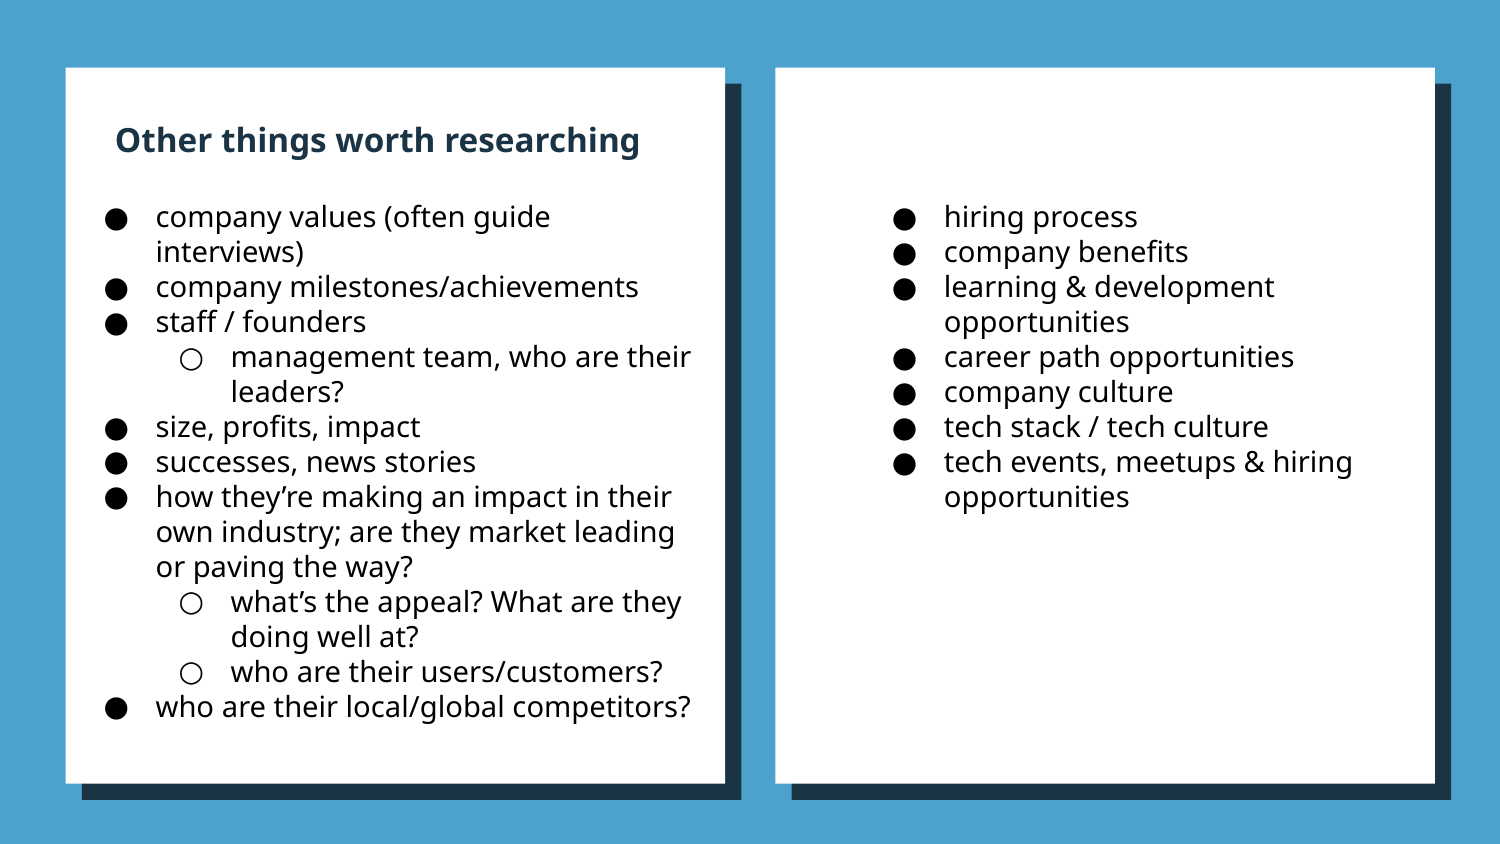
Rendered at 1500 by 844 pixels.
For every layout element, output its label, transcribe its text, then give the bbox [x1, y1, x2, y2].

text_box [65, 67, 726, 784]
text_box company values (often guide interviews) company milestones/achievements staff / founders management team, who are their leaders? size, profits, impact successes, news stories how they’re making an impact in their own industry; are they market leading or paving the way? what’s the appeal? What are they doing well at? who are their users/customers? who are their local/global competitors? [65, 183, 716, 760]
text_box [775, 67, 1435, 784]
text_box hiring process company benefits learning & development opportunities career path opportunities company culture tech stack / tech culture tech events, meetups & hiring opportunities [853, 183, 1389, 706]
text_box [791, 83, 1452, 800]
text_box [829, 146, 1364, 270]
text_box [81, 83, 742, 800]
text_box Other things worth researching [100, 104, 716, 183]
